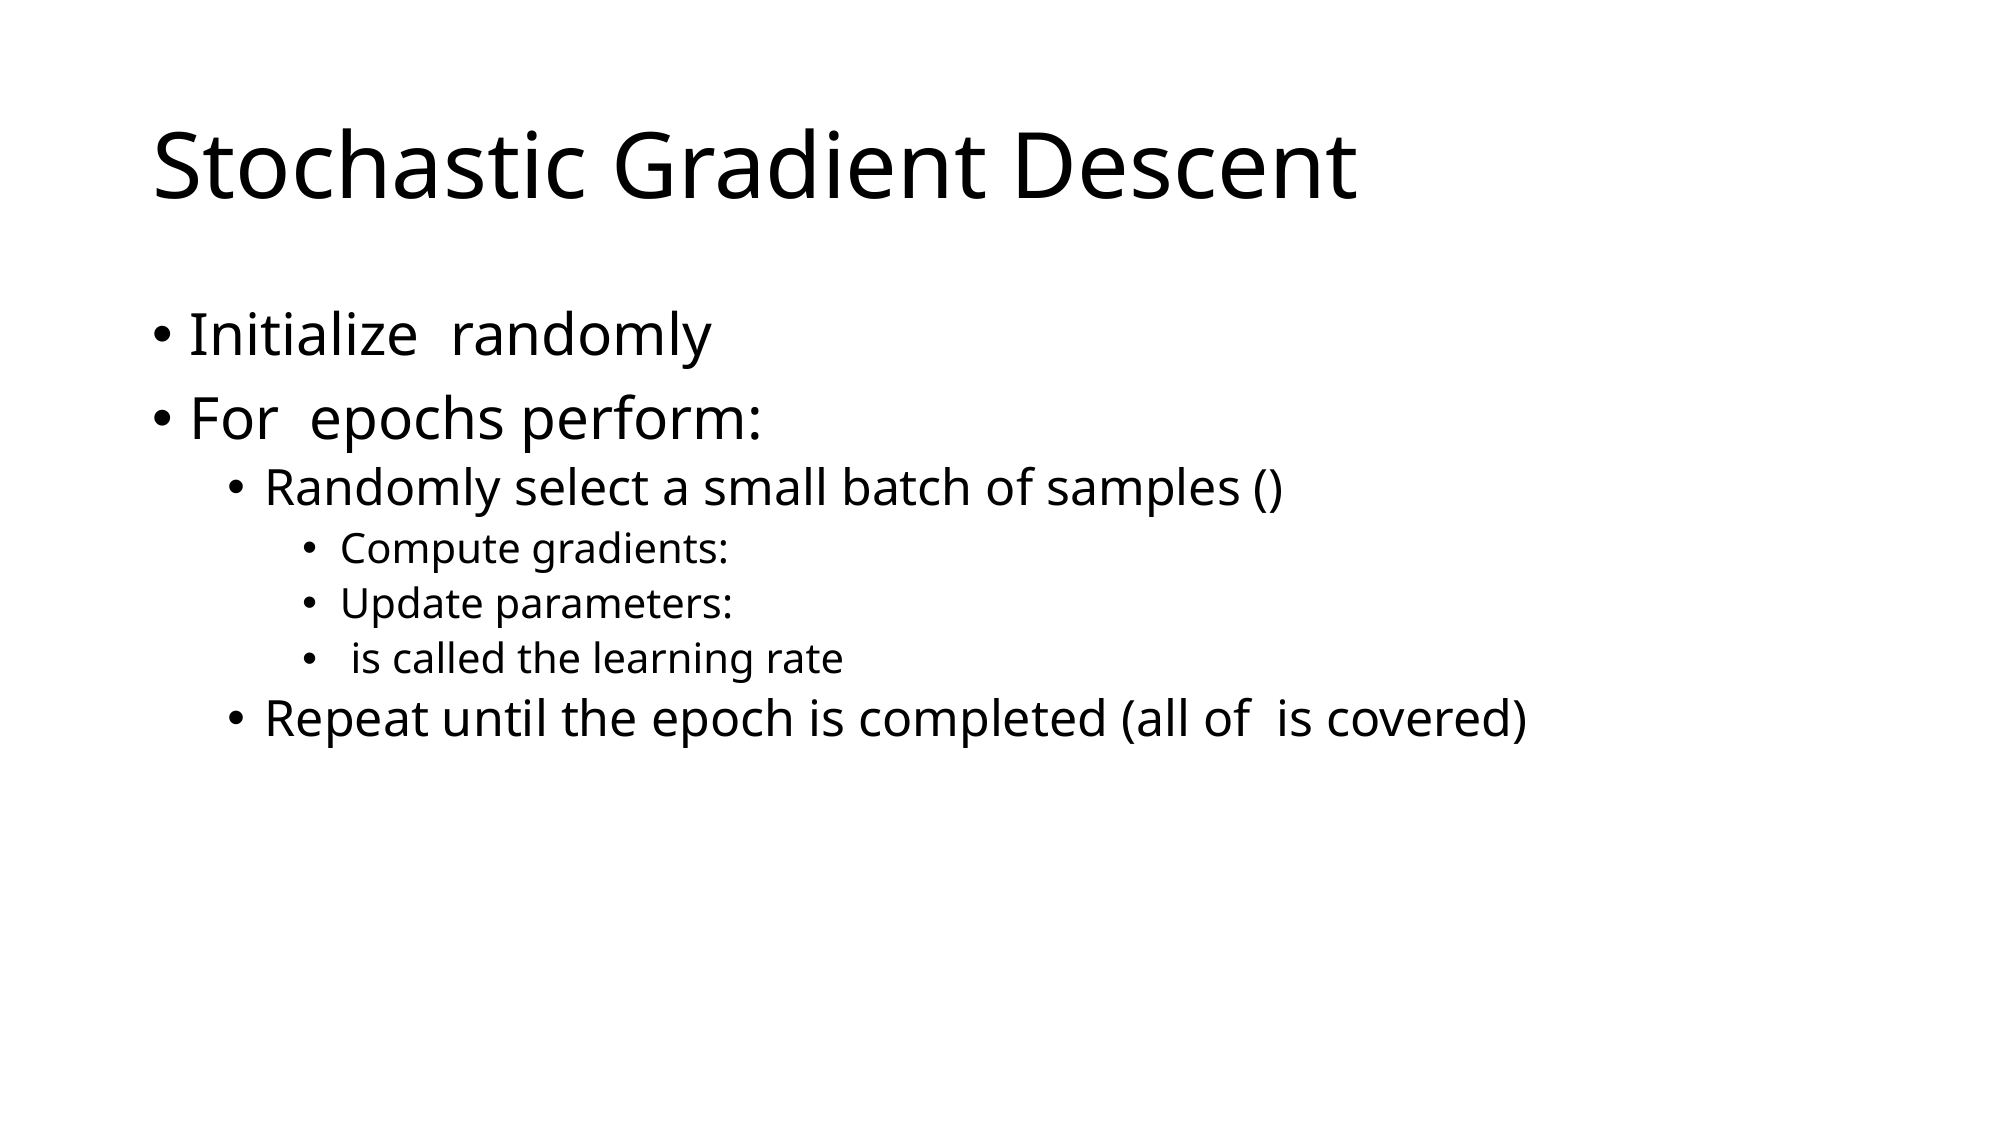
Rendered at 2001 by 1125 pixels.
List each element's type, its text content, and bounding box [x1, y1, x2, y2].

title Stochastic Gradient Descent [137, 59, 1863, 278]
